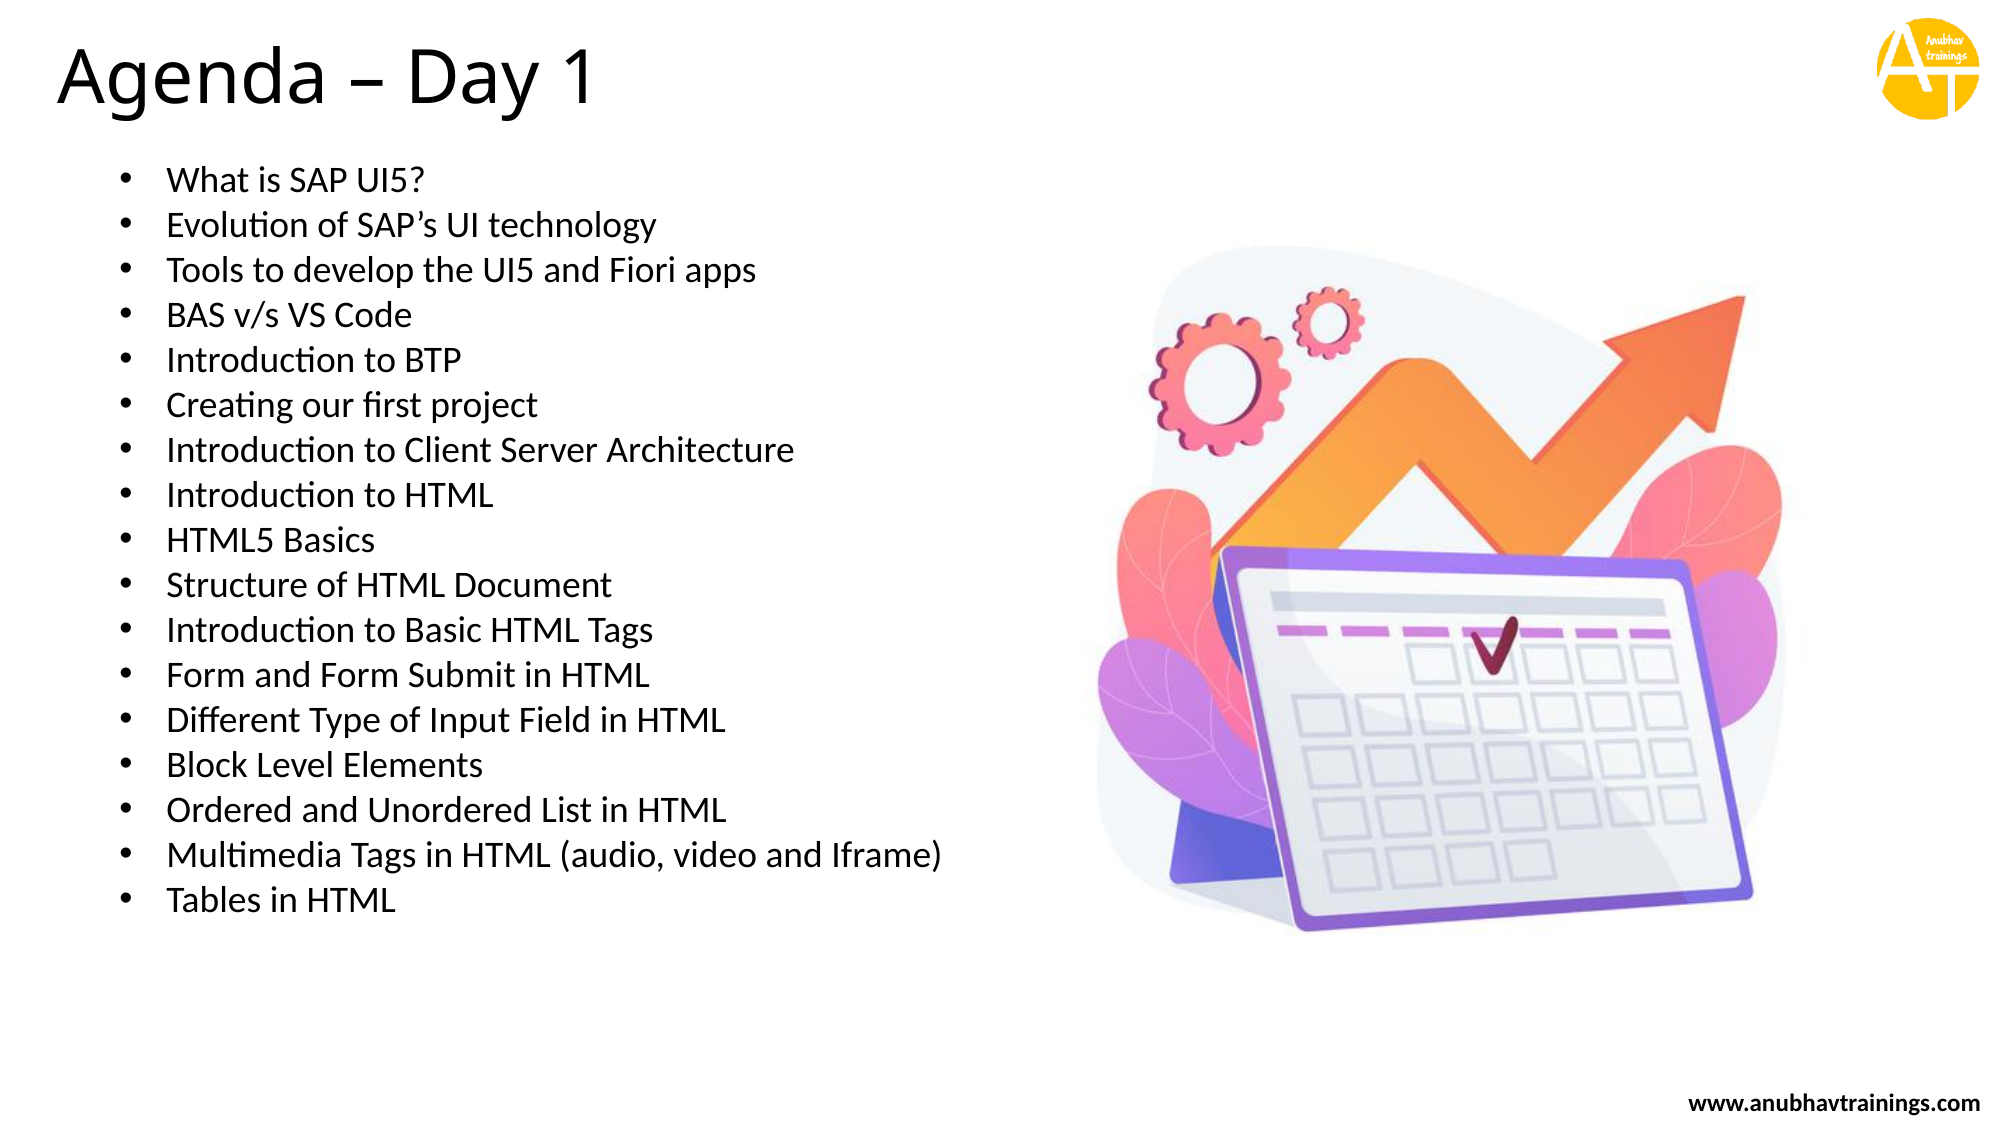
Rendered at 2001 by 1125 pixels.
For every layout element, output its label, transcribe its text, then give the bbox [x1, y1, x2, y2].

text_box What is SAP UI5? Evolution of SAP’s UI technology Tools to develop the UI5 and Fiori apps BAS v/s VS Code Introduction to BTP Creating our first project Introduction to Client Server Architecture Introduction to HTML HTML5 Basics Structure of HTML Document Introduction to Basic HTML Tags Form and Form Submit in HTML Different Type of Input Field in HTML Block Level Elements Ordered and Unordered List in HTML Multimedia Tags in HTML (audio, video and Iframe) Tables in HTML [104, 147, 983, 928]
footer www.anubhavtrainings.com [1669, 1089, 2000, 1114]
text_box Agenda – Day 1 [42, 30, 1866, 148]
picture [1017, 11, 1985, 1006]
